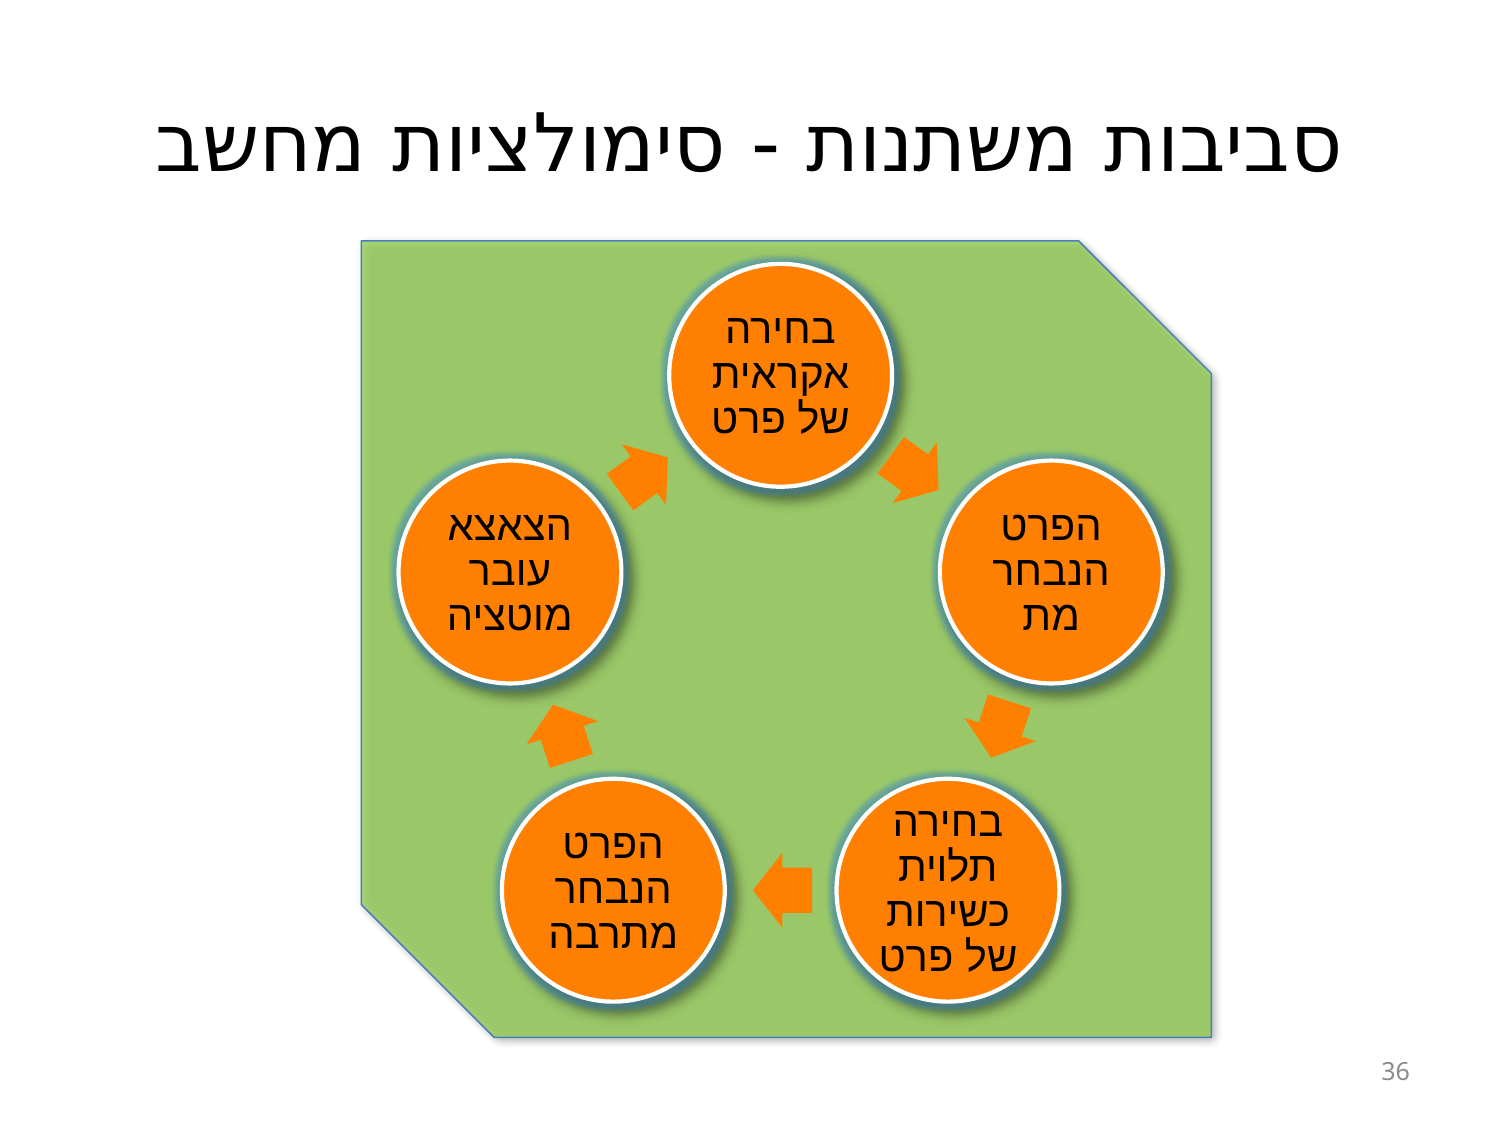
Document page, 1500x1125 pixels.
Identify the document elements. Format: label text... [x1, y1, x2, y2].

slide_number 36 [1074, 1042, 1425, 1103]
title סביבות משתנות - סימולציות מחשב [75, 45, 1425, 233]
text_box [312, 240, 1250, 1038]
